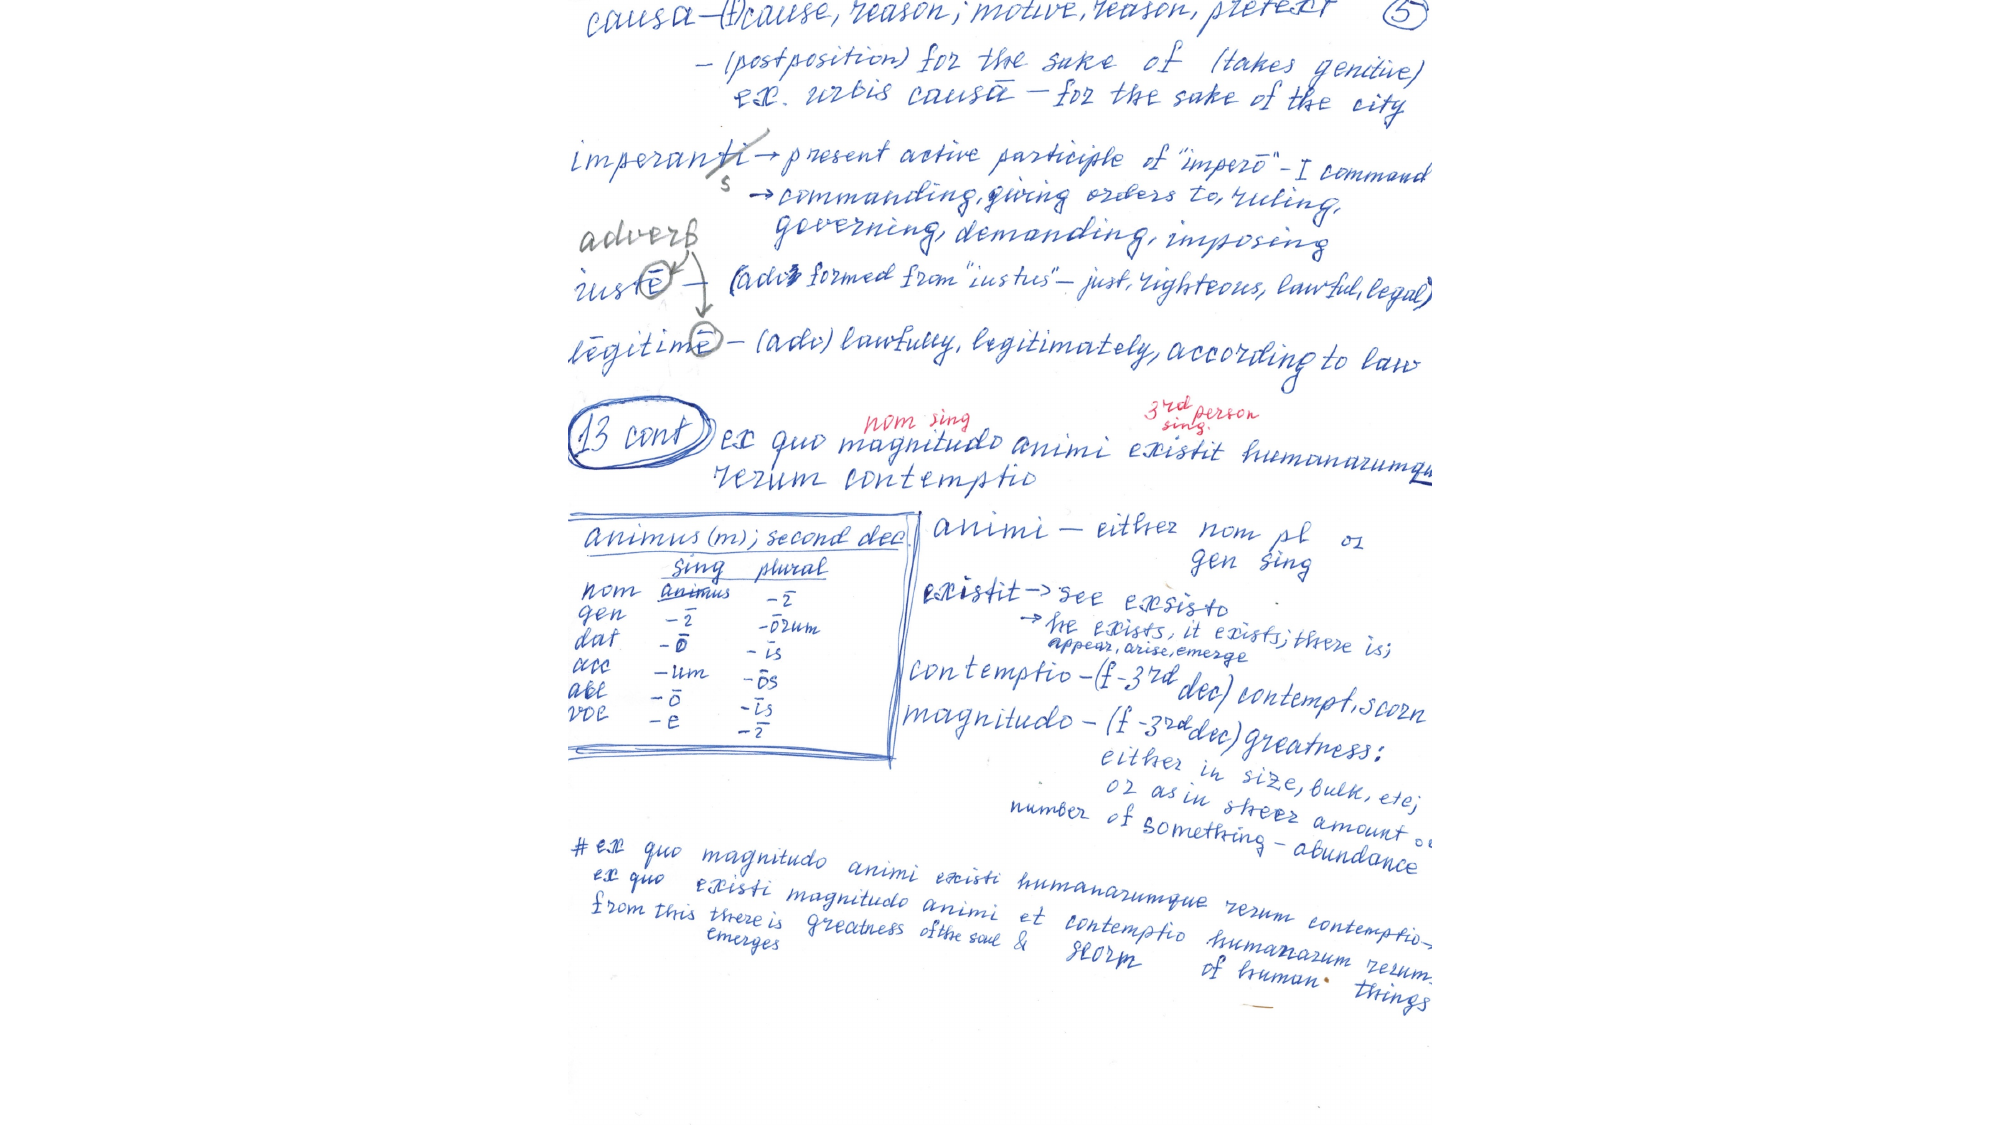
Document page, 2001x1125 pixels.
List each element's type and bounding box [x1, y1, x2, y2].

picture [568, 0, 1432, 1125]
